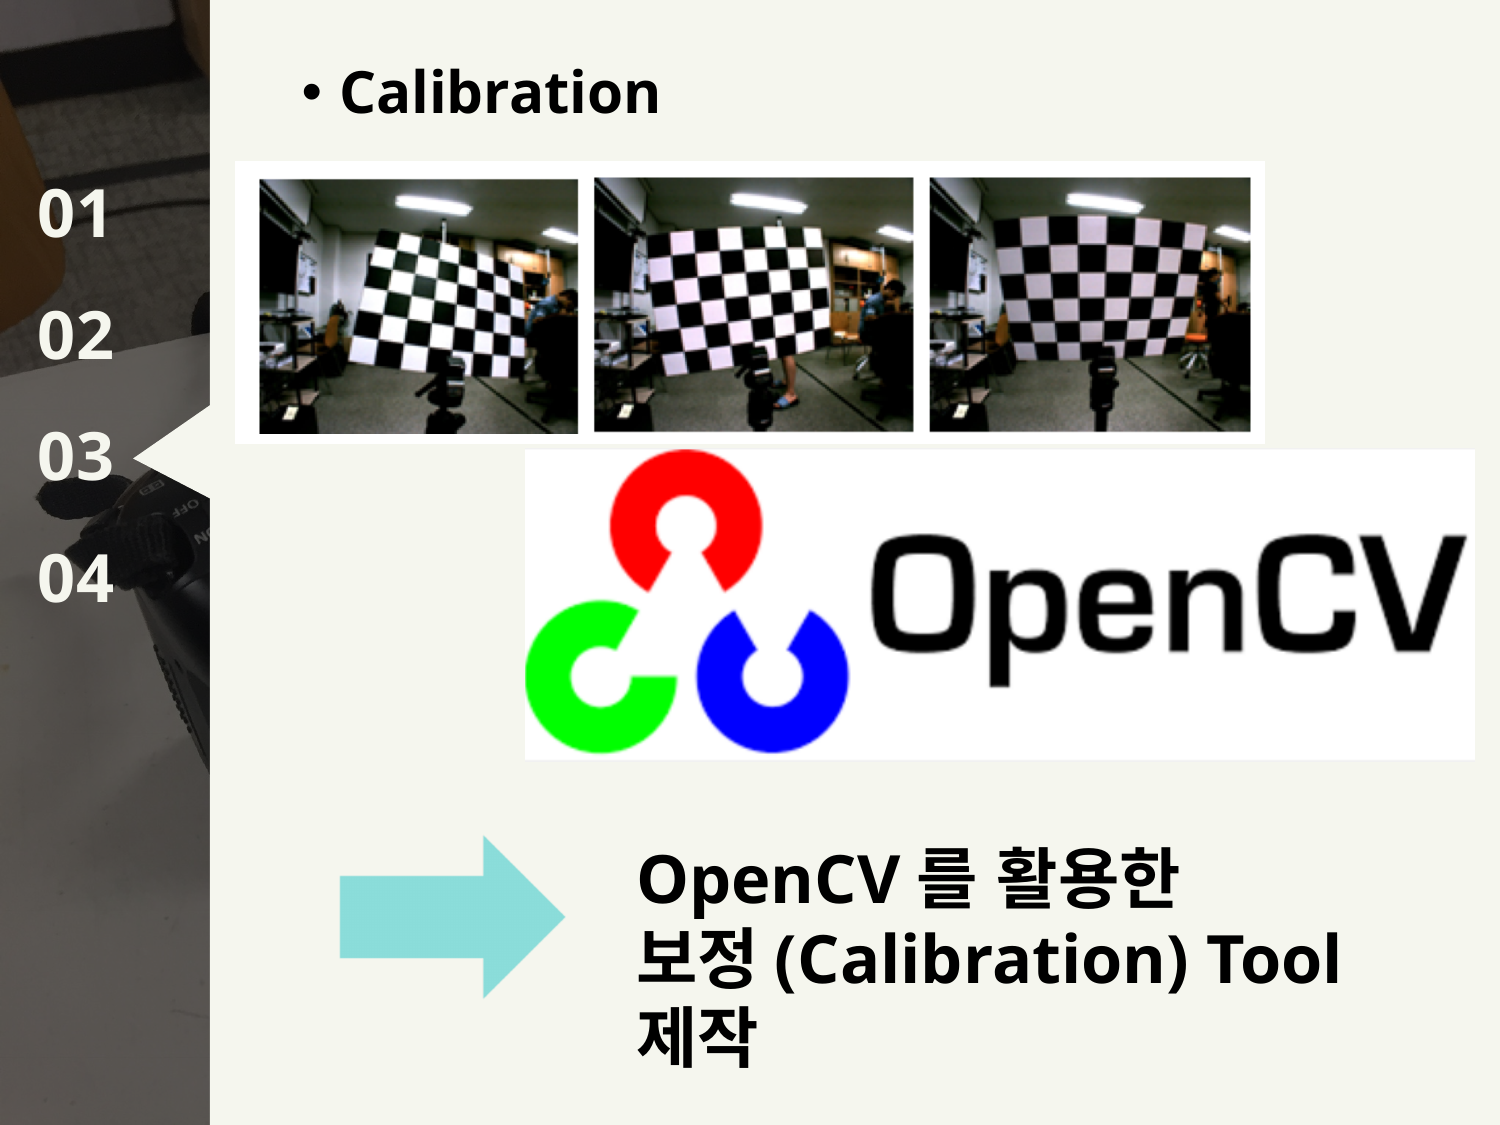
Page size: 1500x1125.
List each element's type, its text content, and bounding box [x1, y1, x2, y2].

text_box OpenCV를 활용한 보정(Calibration) Tool 제작 [621, 829, 1472, 1084]
picture [235, 161, 1265, 444]
text_box [340, 836, 565, 999]
picture [0, 0, 209, 1125]
picture [525, 448, 1475, 762]
list Calibration [286, 56, 1109, 161]
